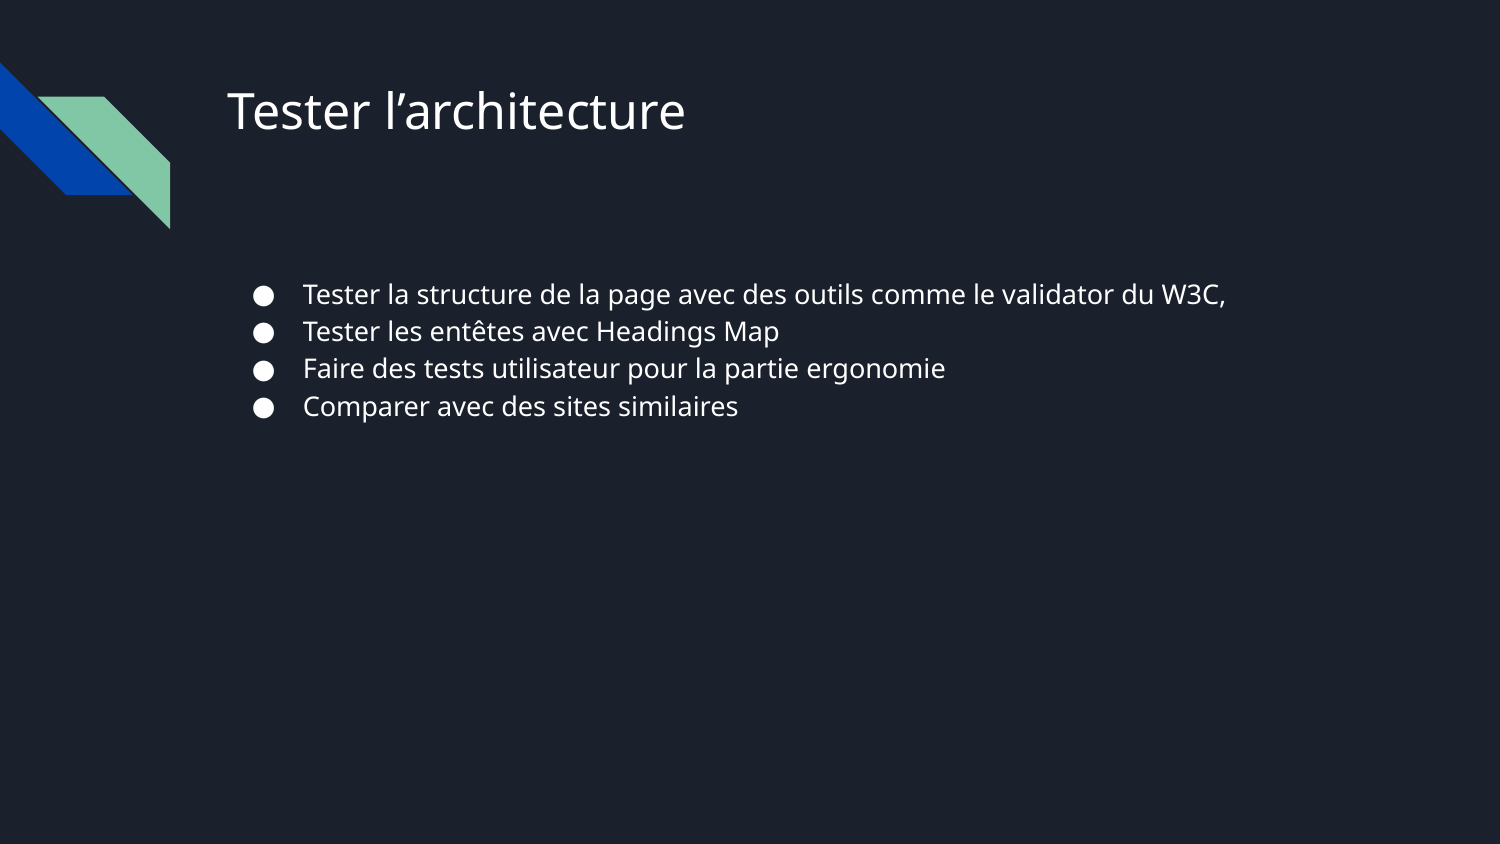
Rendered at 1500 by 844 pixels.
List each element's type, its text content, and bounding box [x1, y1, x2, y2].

list Tester la structure de la page avec des outils comme le validator du W3C, Tester les entêtes avec Headings Map Faire des tests utilisateur pour la partie ergonomie Comparer avec des sites similaires [212, 257, 1368, 735]
title Tester l’architecture [212, 64, 1368, 215]
